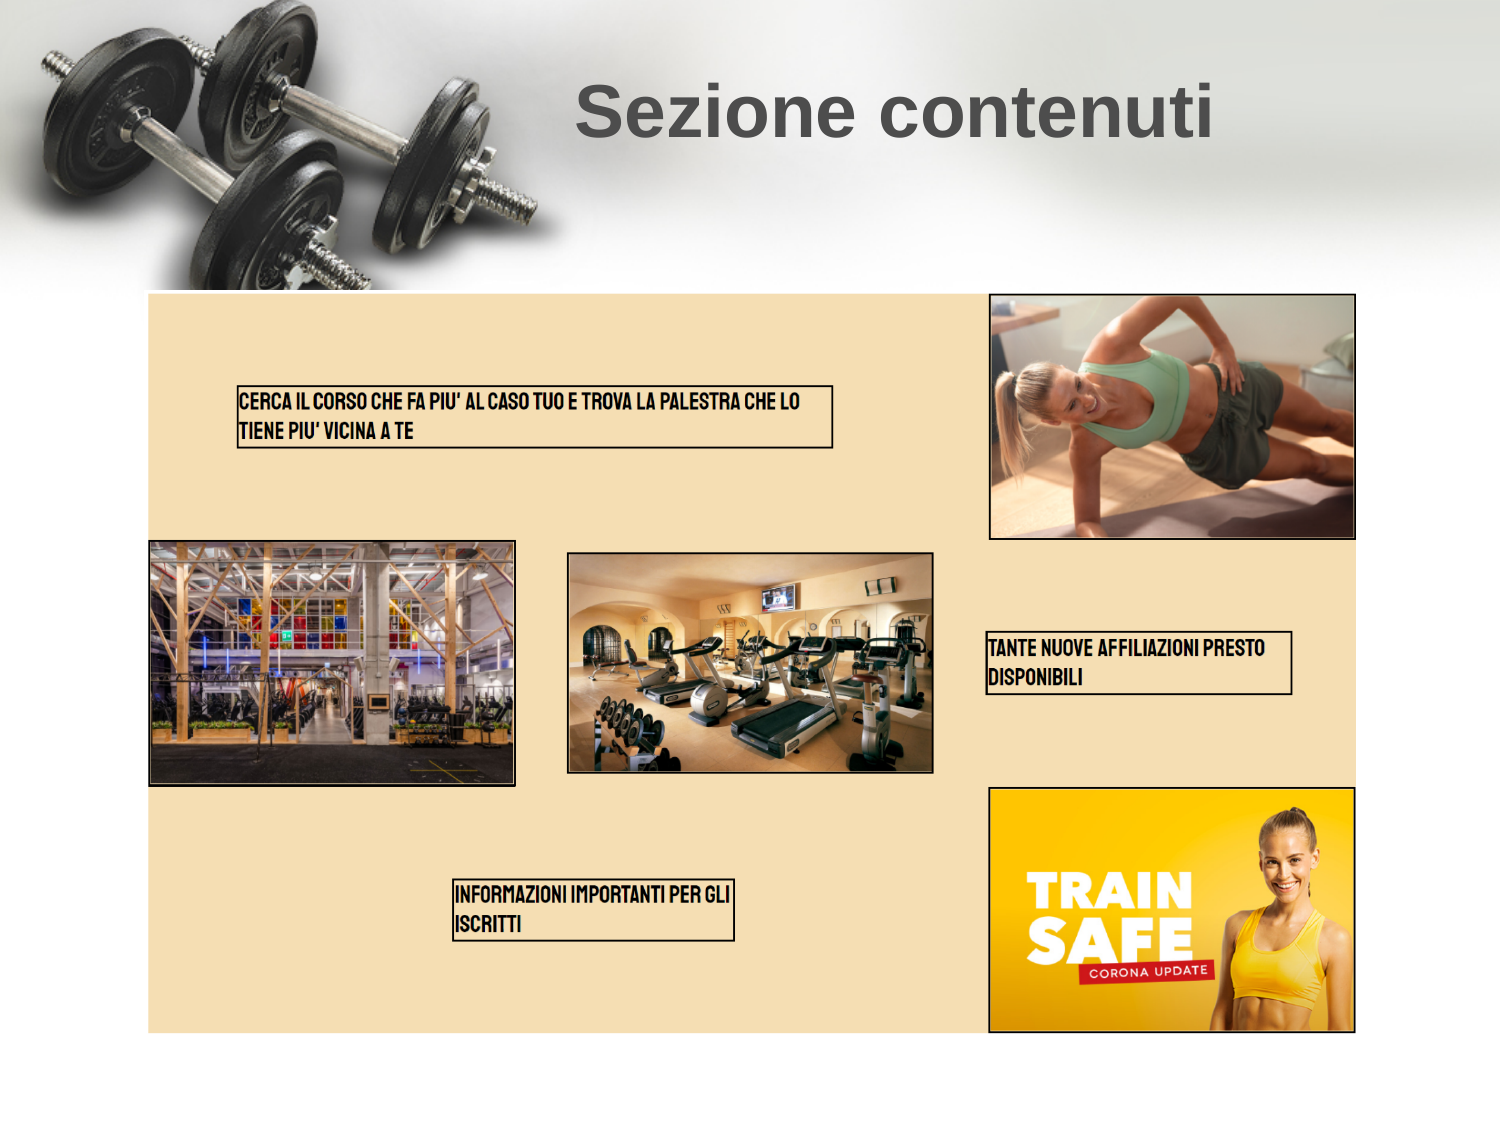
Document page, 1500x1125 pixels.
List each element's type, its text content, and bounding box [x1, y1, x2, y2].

list [182, 290, 1460, 1107]
picture [0, 0, 1500, 1125]
title Sezione contenuti [333, 66, 1457, 150]
